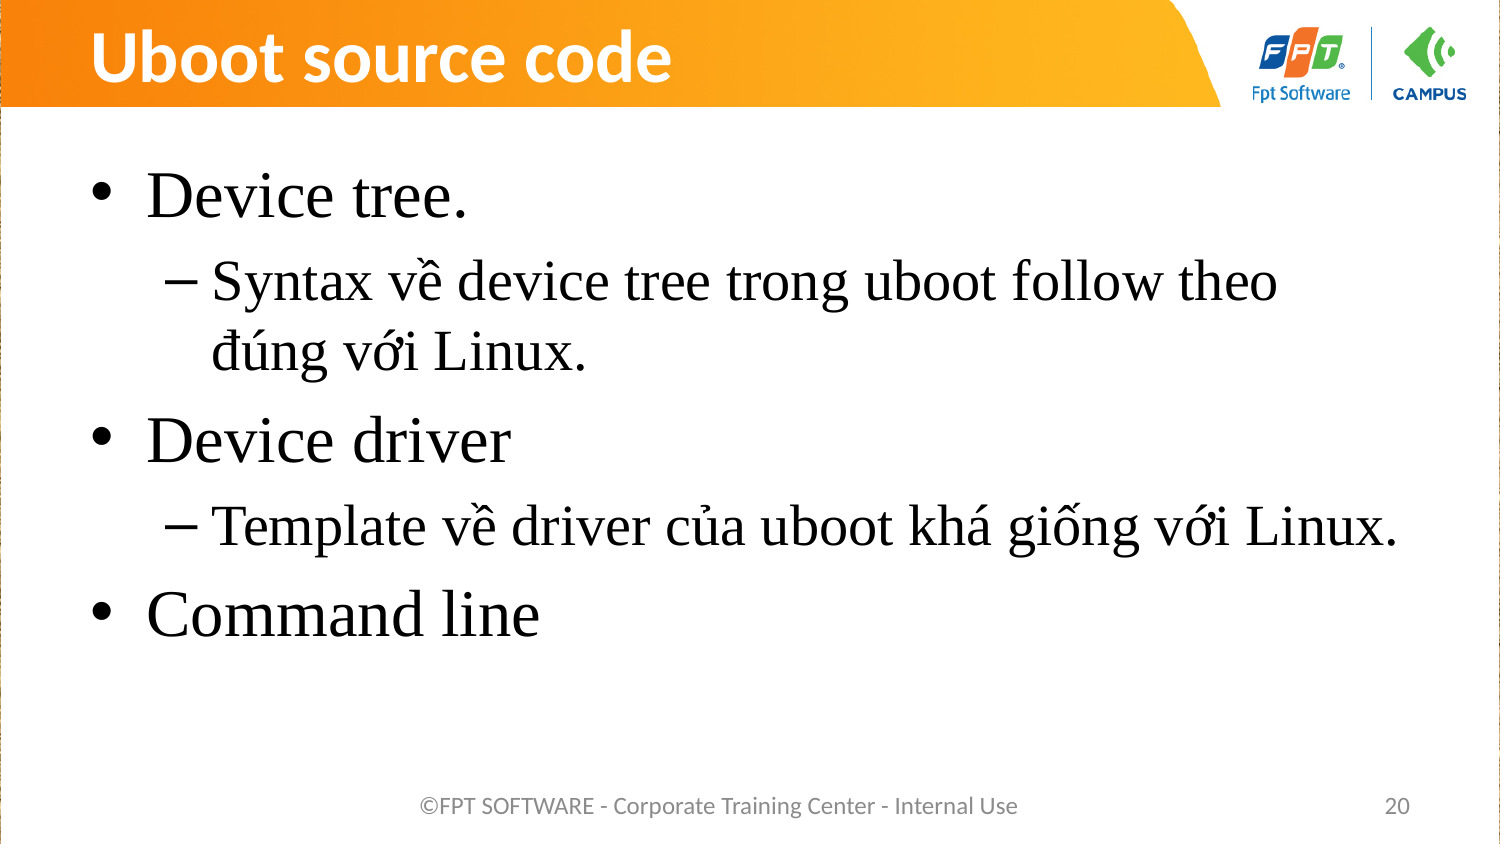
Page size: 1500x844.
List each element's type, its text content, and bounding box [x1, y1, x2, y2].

list Device tree. Syntax về device tree trong uboot follow theo đúng với Linux. Device driver Template về driver của uboot khá giống với Linux. Command line [75, 142, 1425, 754]
picture [0, 0, 1500, 844]
footer ©FPT SOFTWARE - Corporate Training Center - Internal Use [395, 782, 1043, 827]
slide_number 20 [1074, 782, 1425, 827]
title Uboot source code [75, 0, 1176, 106]
